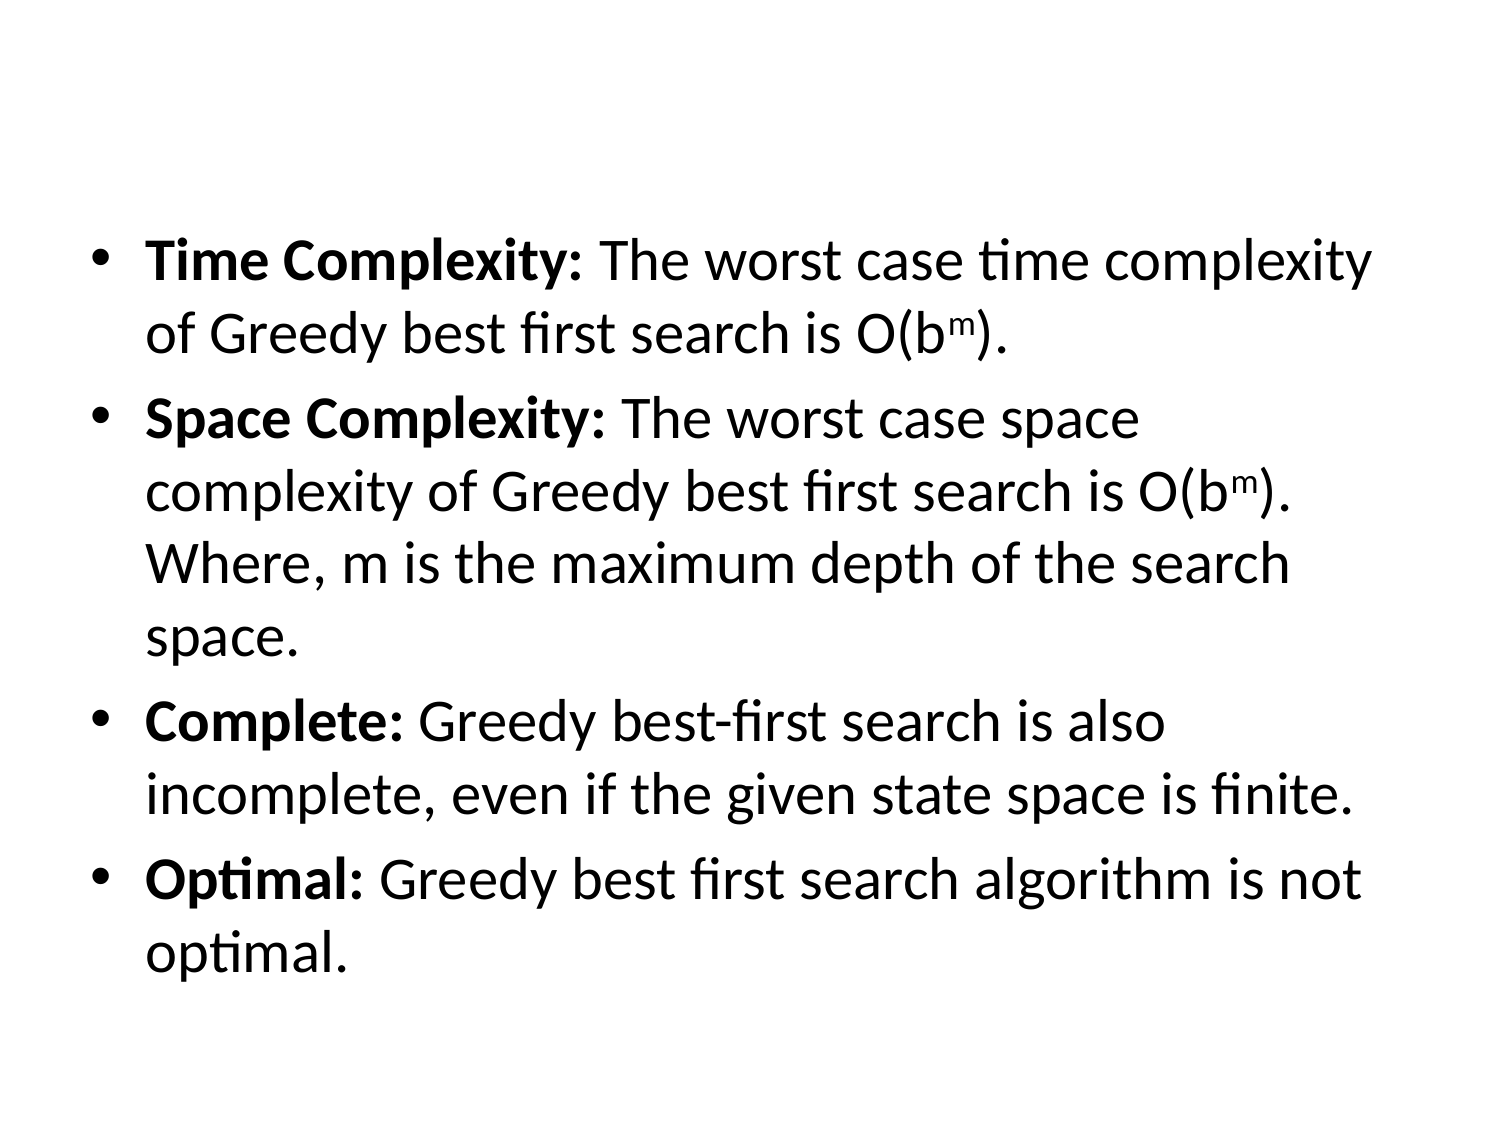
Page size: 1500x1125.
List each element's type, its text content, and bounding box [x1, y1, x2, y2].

list Time Complexity: The worst case time complexity of Greedy best first search is O(bm). Space Complexity: The worst case space complexity of Greedy best first search is O(bm). Where, m is the maximum depth of the search space. Complete: Greedy best-first search is also incomplete, even if the given state space is finite. Optimal: Greedy best first search algorithm is not optimal. [75, 212, 1425, 1005]
